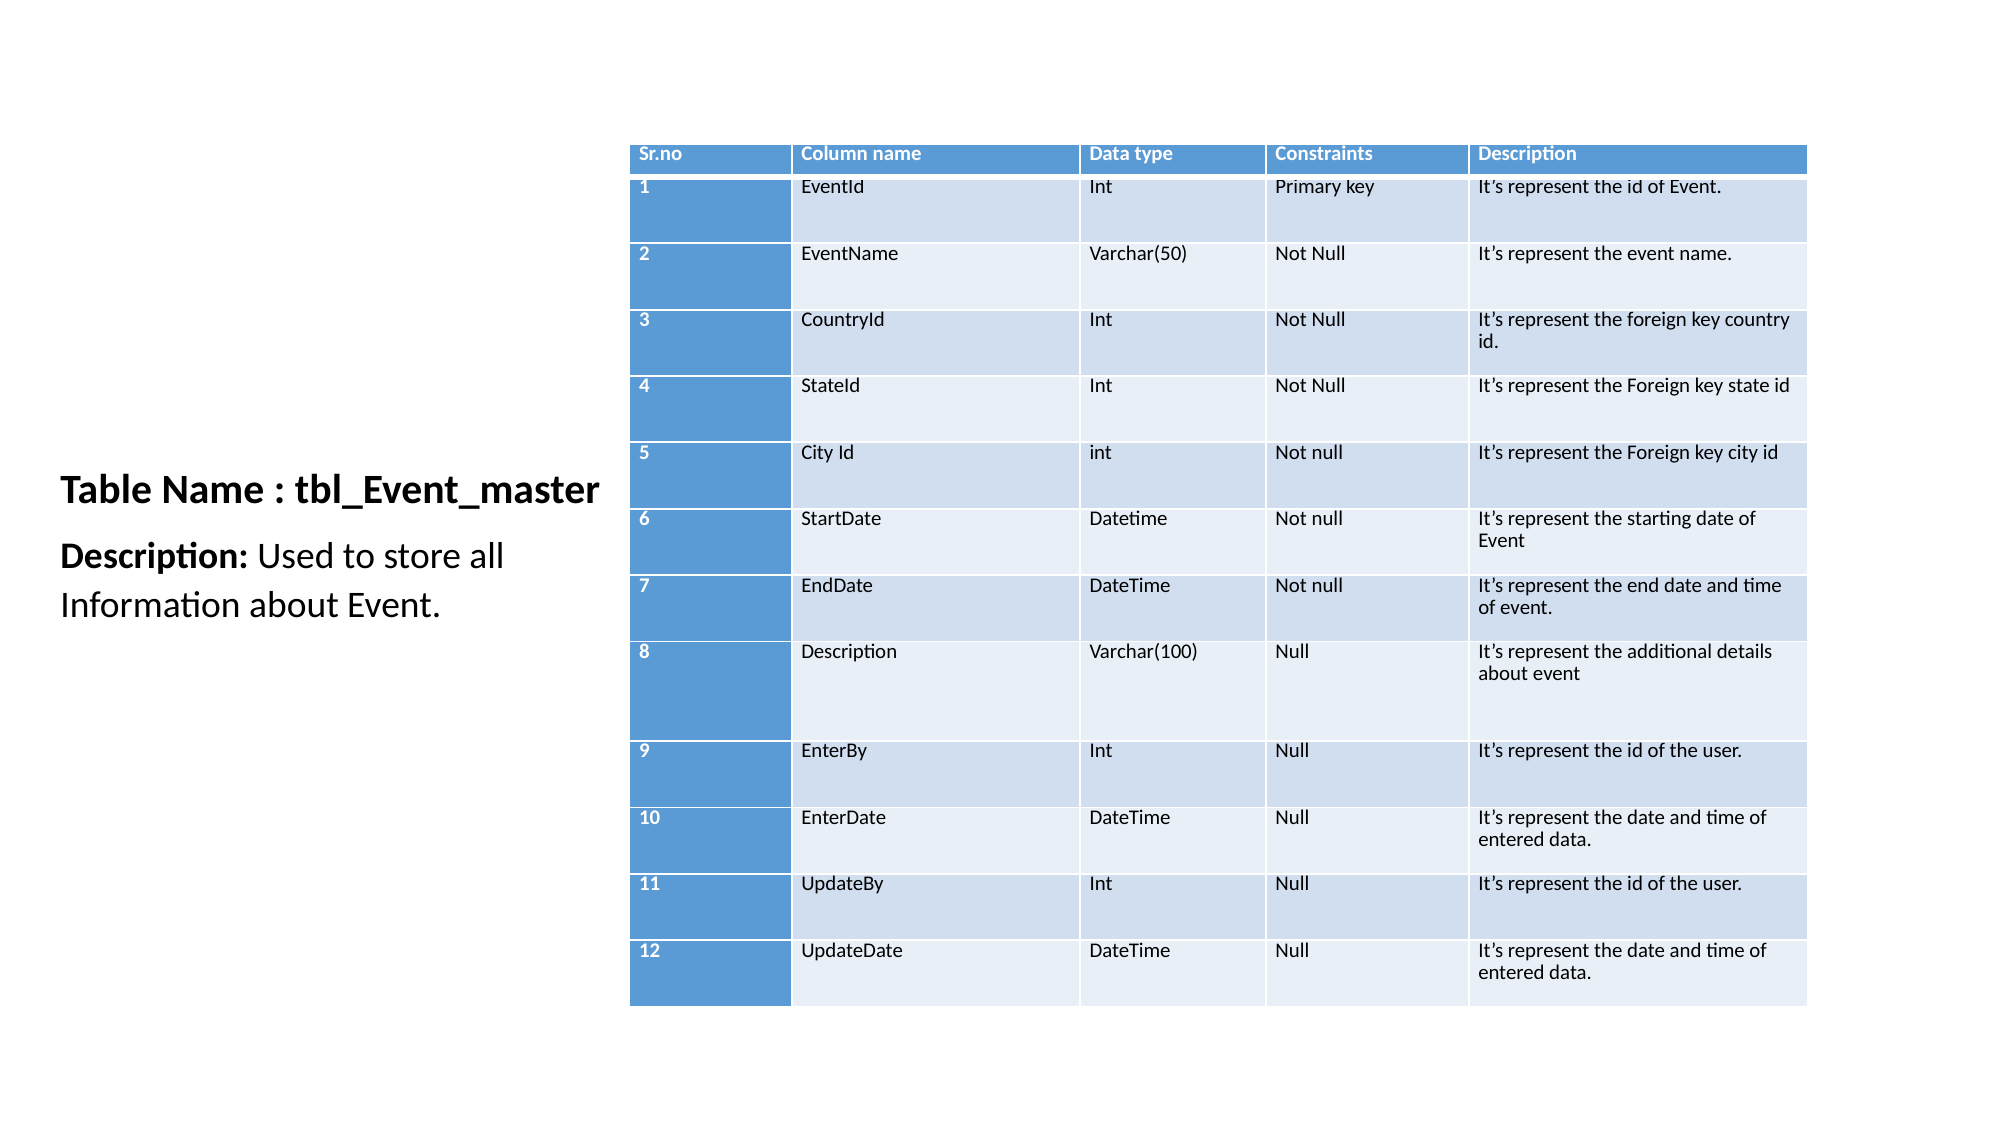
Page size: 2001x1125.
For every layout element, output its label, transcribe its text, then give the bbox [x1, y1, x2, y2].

table_cell 6 [630, 510, 791, 574]
table_cell 5 [630, 443, 791, 508]
table_cell 8 [630, 642, 791, 740]
table_cell StartDate [793, 510, 1079, 574]
table_cell DateTime [1081, 941, 1265, 1006]
table_cell It’s represent the id of the user. [1470, 742, 1807, 807]
table_cell Null [1267, 941, 1468, 1006]
table_cell It’s represent the end date and time of event. [1470, 576, 1807, 641]
table_cell Description [793, 642, 1079, 740]
table_header Sr.no [630, 145, 791, 174]
table_cell DateTime [1081, 808, 1265, 873]
table_header Data type [1081, 145, 1265, 174]
table_header Constraints [1267, 145, 1468, 174]
table_cell EventId [793, 180, 1079, 242]
table_cell 7 [630, 576, 791, 641]
table_cell It’s represent the id of the user. [1470, 875, 1807, 939]
text_box Table Name : tbl_Event_master Description: Used to store all Information about Event. [45, 450, 629, 632]
table_cell Int [1081, 742, 1265, 807]
table_cell Not Null [1267, 377, 1468, 441]
table_cell EnterDate [793, 808, 1079, 873]
table_cell 10 [630, 808, 791, 873]
table_cell 1 [630, 180, 791, 242]
table_cell Int [1081, 311, 1265, 375]
table_cell It’s represent the date and time of entered data. [1470, 941, 1807, 1006]
table_cell It’s represent the id of Event. [1470, 180, 1807, 242]
table_cell It’s represent the starting date of Event [1470, 510, 1807, 574]
table_cell It’s represent the Foreign key city id [1470, 443, 1807, 508]
table_cell Not null [1267, 443, 1468, 508]
table_cell UpdateDate [793, 941, 1079, 1006]
table_cell Not Null [1267, 244, 1468, 309]
table_cell 12 [630, 941, 791, 1006]
table_cell Int [1081, 875, 1265, 939]
table_cell StateId [793, 377, 1079, 441]
table_cell 11 [630, 875, 791, 939]
table_cell City Id [793, 443, 1079, 508]
table_cell Varchar(50) [1081, 244, 1265, 309]
table_cell It’s represent the Foreign key state id [1470, 377, 1807, 441]
table_cell 4 [630, 377, 791, 441]
table_header Description [1470, 145, 1807, 174]
table_cell It’s represent the event name. [1470, 244, 1807, 309]
table_cell EventName [793, 244, 1079, 309]
table_cell It’s represent the date and time of entered data. [1470, 808, 1807, 873]
table_cell Null [1267, 875, 1468, 939]
table_cell 9 [630, 742, 791, 807]
table_cell Not null [1267, 576, 1468, 641]
table_cell Varchar(100) [1081, 642, 1265, 740]
table_cell int [1081, 443, 1265, 508]
table_cell EndDate [793, 576, 1079, 641]
table_cell Not Null [1267, 311, 1468, 375]
table_cell 2 [630, 244, 791, 309]
table_cell DateTime [1081, 576, 1265, 641]
table_cell Not null [1267, 510, 1468, 574]
table_cell Null [1267, 642, 1468, 740]
table_cell 3 [630, 311, 791, 375]
table_cell UpdateBy [793, 875, 1079, 939]
table_cell EnterBy [793, 742, 1079, 807]
table_cell CountryId [793, 311, 1079, 375]
table_header Column name [793, 145, 1079, 174]
table_cell It’s represent the additional details about event [1470, 642, 1807, 740]
table_cell It’s represent the foreign key country id. [1470, 311, 1807, 375]
table_cell Null [1267, 808, 1468, 873]
table_cell Null [1267, 742, 1468, 807]
table_cell Int [1081, 377, 1265, 441]
table_cell Int [1081, 180, 1265, 242]
table_cell Datetime [1081, 510, 1265, 574]
table_cell Primary key [1267, 180, 1468, 242]
